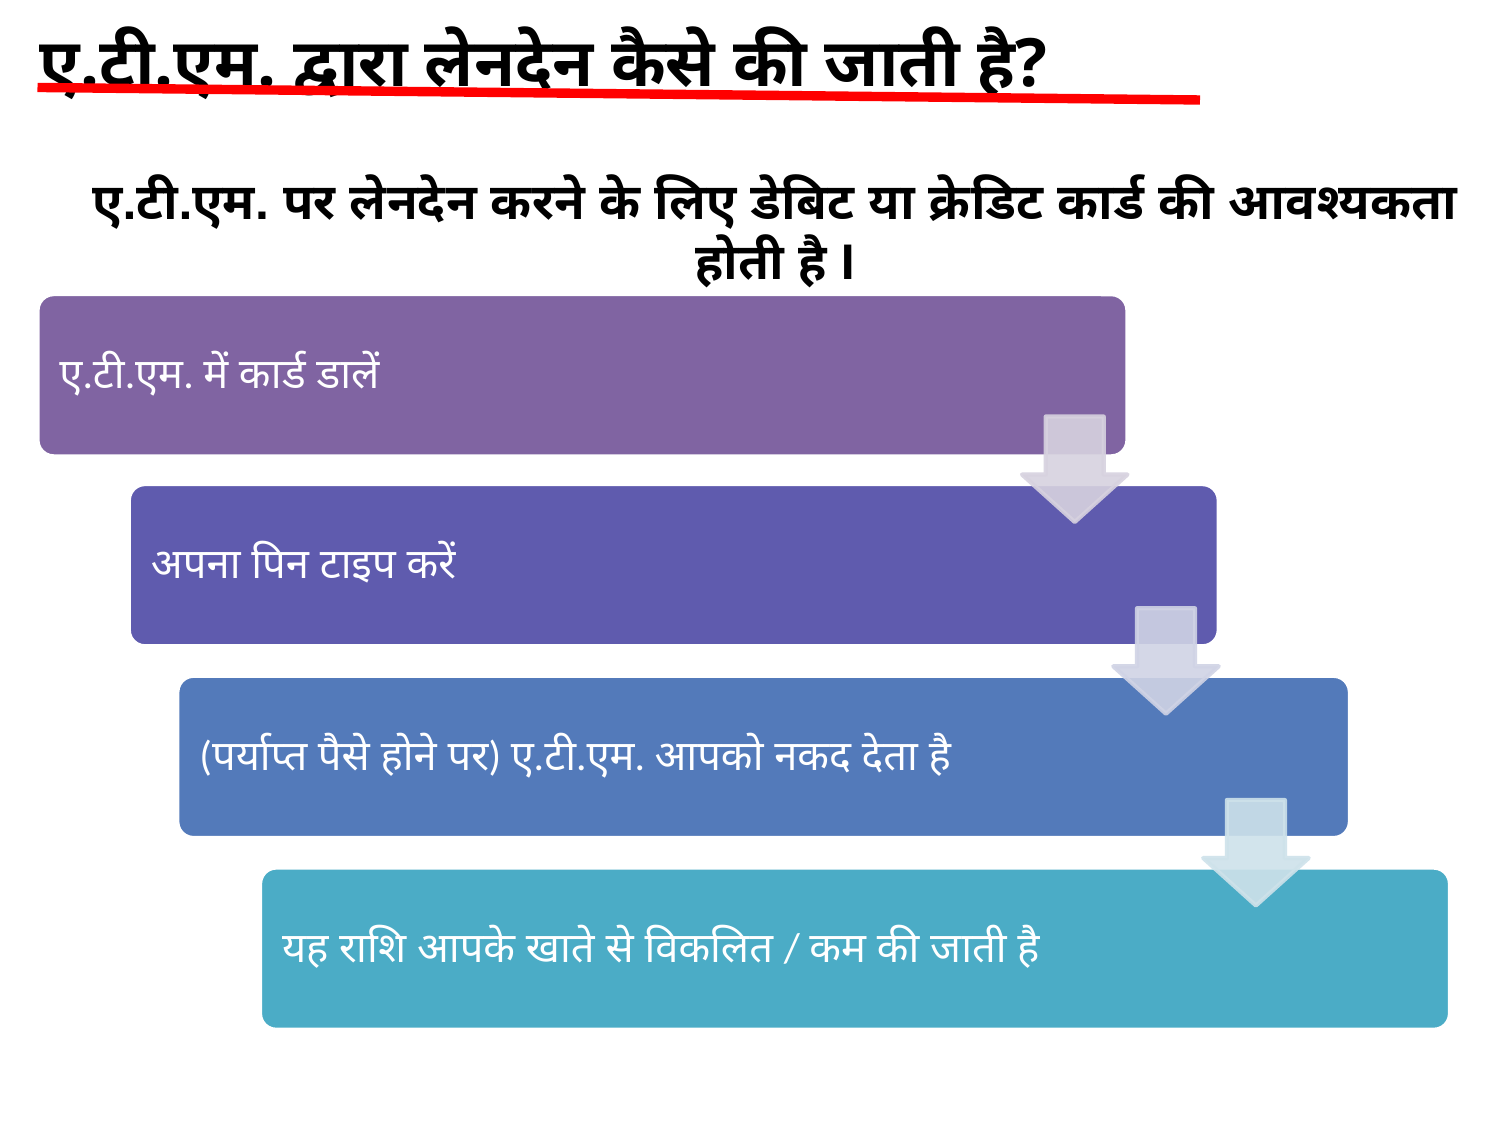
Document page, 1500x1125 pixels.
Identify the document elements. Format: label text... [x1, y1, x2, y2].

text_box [37, 87, 1201, 101]
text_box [62, 291, 1426, 1030]
text_box ए.टी.एम. द्वारा लेनदेन कैसे की जाती है? [24, 12, 1400, 108]
text_box ए.टी.एम. पर लेनदेन करने के लिए डेबिट या क्रेडिट कार्ड की आवश्यकता होती है I [75, 162, 1475, 298]
